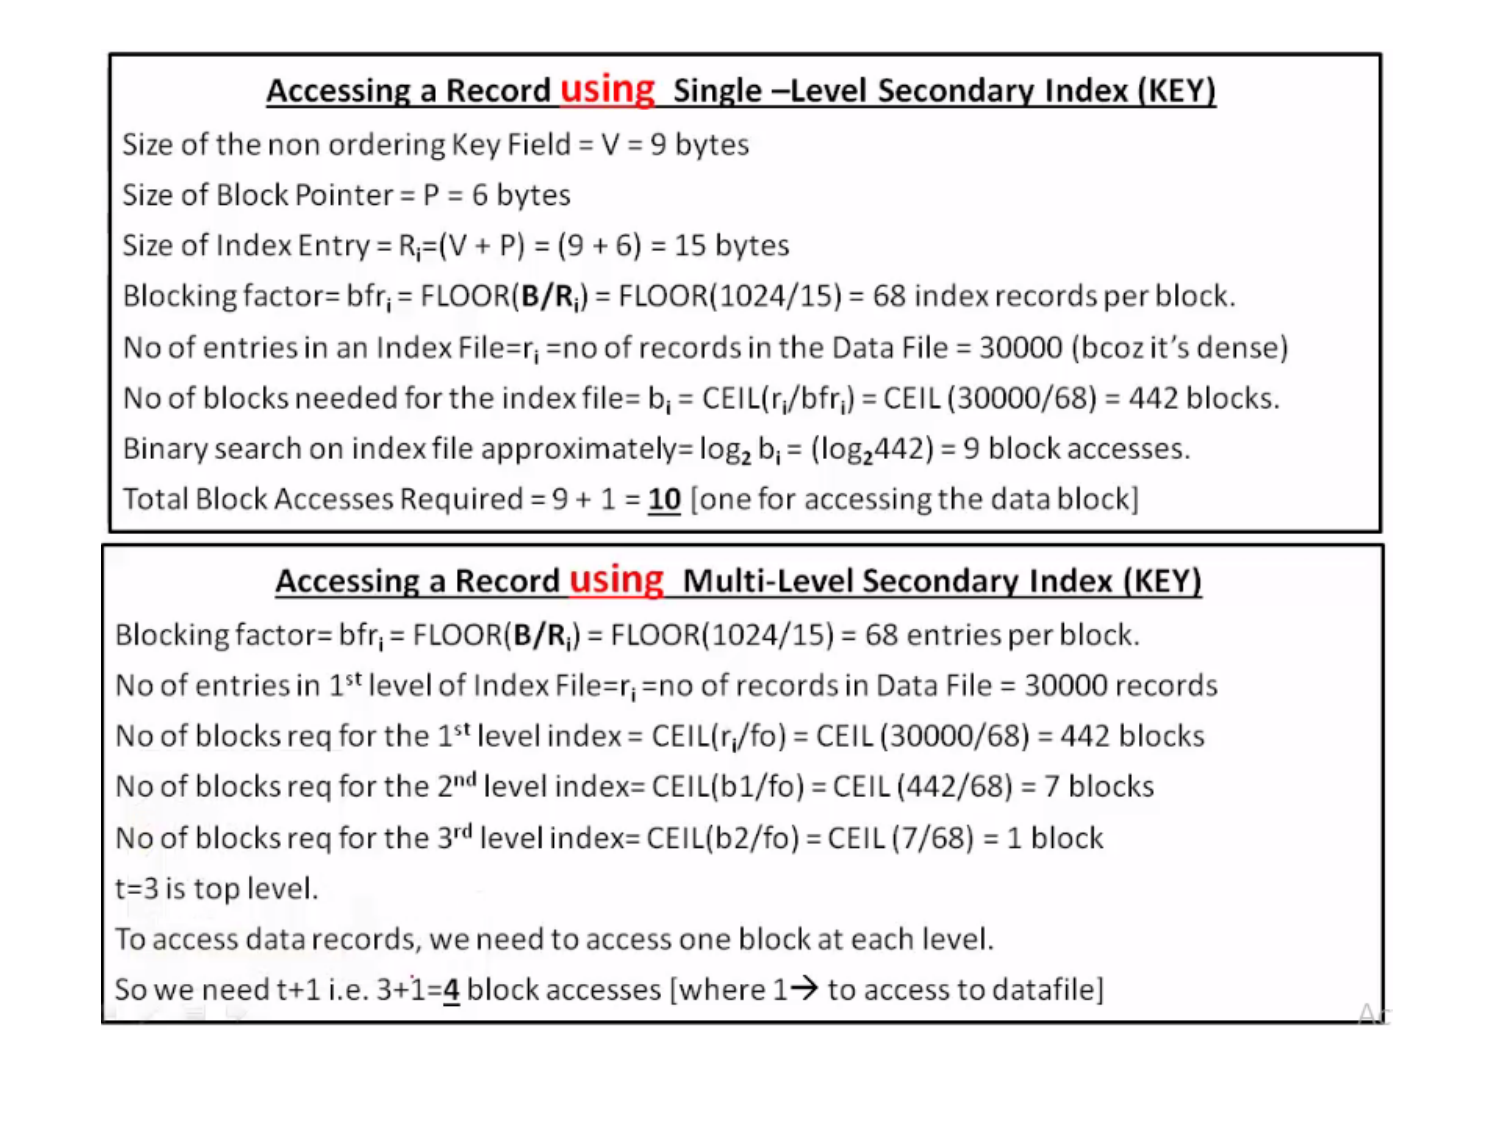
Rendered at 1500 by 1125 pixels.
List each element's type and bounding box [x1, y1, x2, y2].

picture [101, 49, 1393, 1030]
